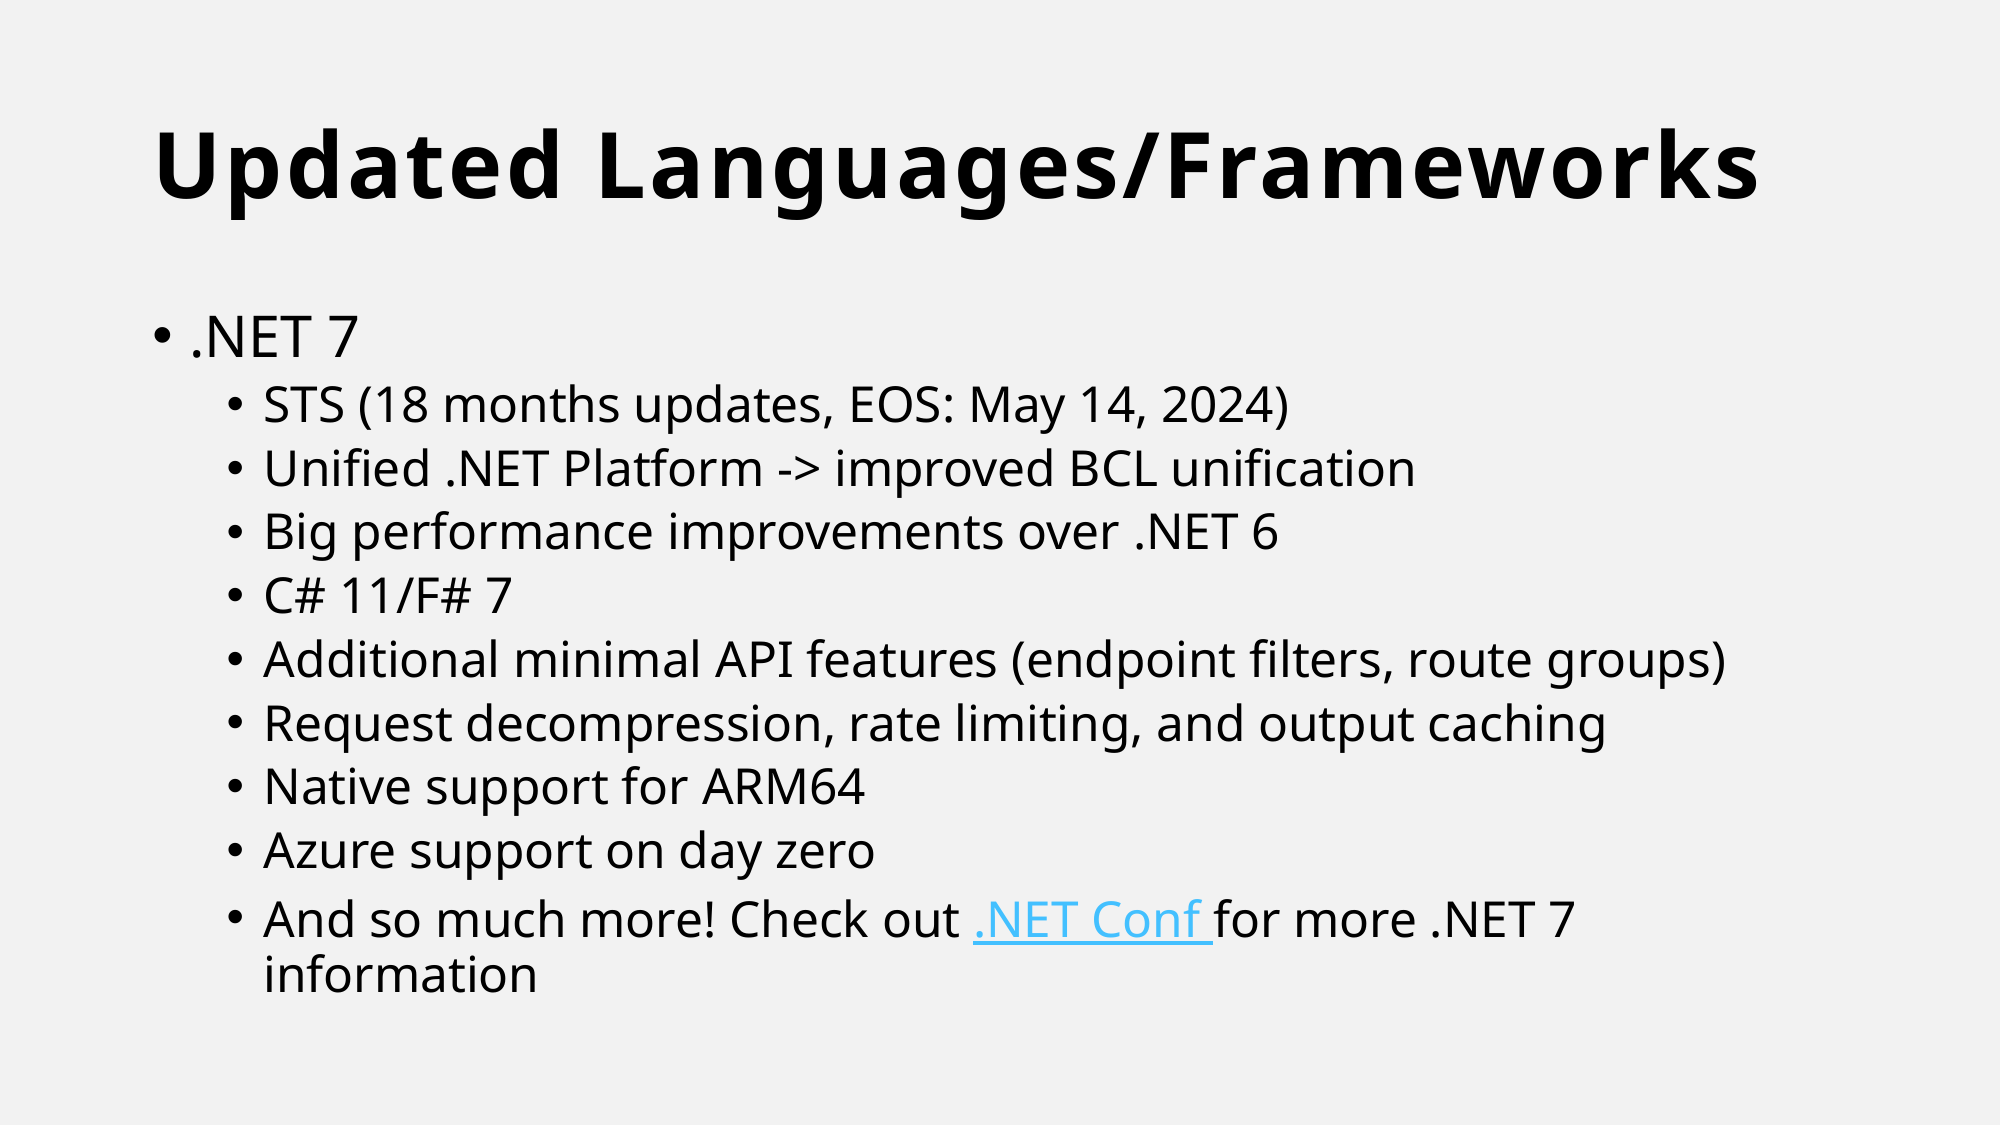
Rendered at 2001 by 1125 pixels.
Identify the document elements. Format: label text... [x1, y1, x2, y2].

title Updated Languages/Frameworks [137, 59, 1863, 278]
list .NET 7 STS (18 months updates, EOS: May 14, 2024) Unified .NET Platform -> improved BCL unification Big performance improvements over .NET 6 C# 11/F# 7 Additional minimal API features (endpoint filters, route groups) Request decompression, rate limiting, and output caching Native support for ARM64 Azure support on day zero And so much more! Check out .NET Conf for more .NET 7 information [137, 299, 1863, 1014]
